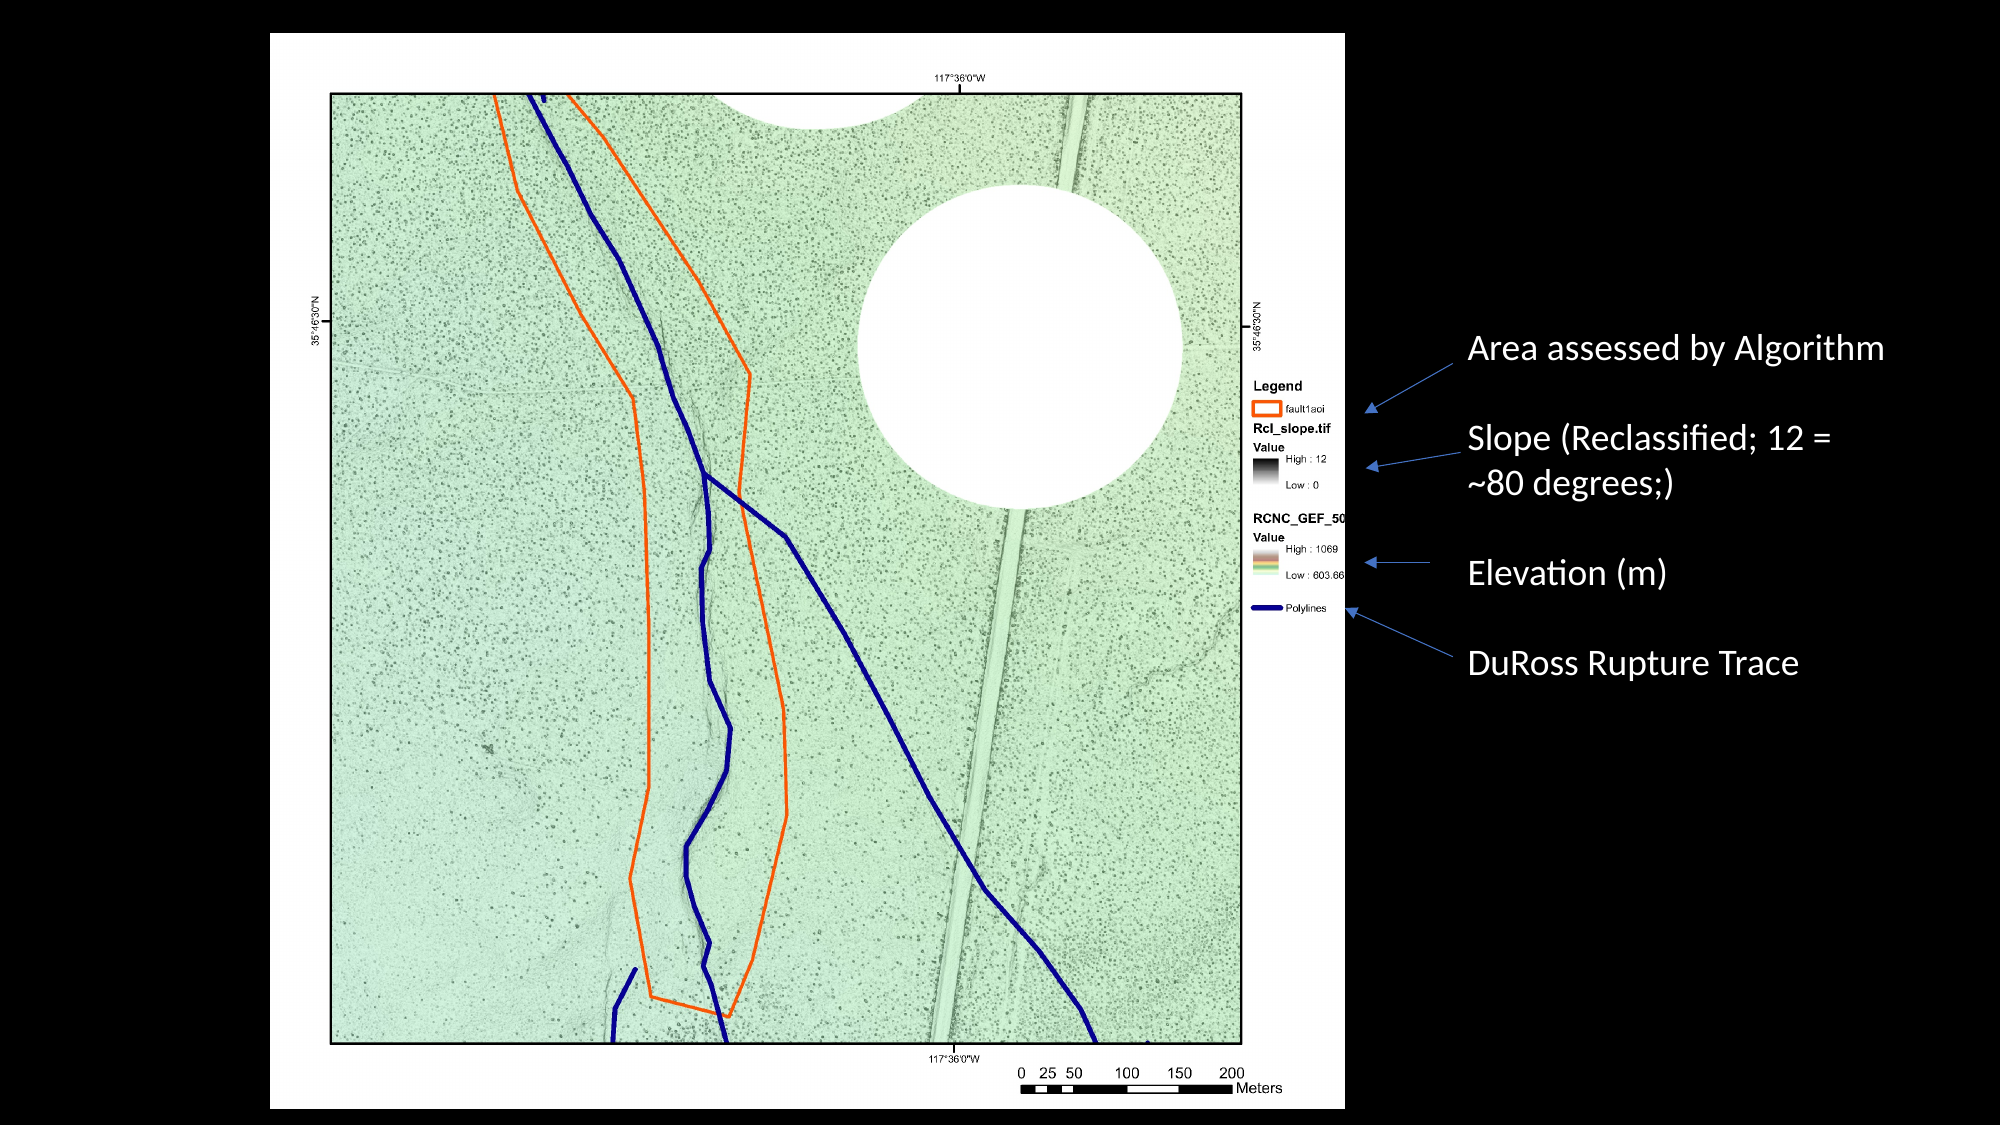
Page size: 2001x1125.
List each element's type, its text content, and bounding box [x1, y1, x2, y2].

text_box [1364, 363, 1453, 414]
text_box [1365, 452, 1461, 469]
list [269, 33, 1345, 1109]
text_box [1344, 607, 1453, 657]
text_box Area assessed by Algorithm Slope (Reclassified; 12 = ~80 degrees;) Elevation (m) DuRoss Rupture Trace [1452, 315, 1908, 736]
